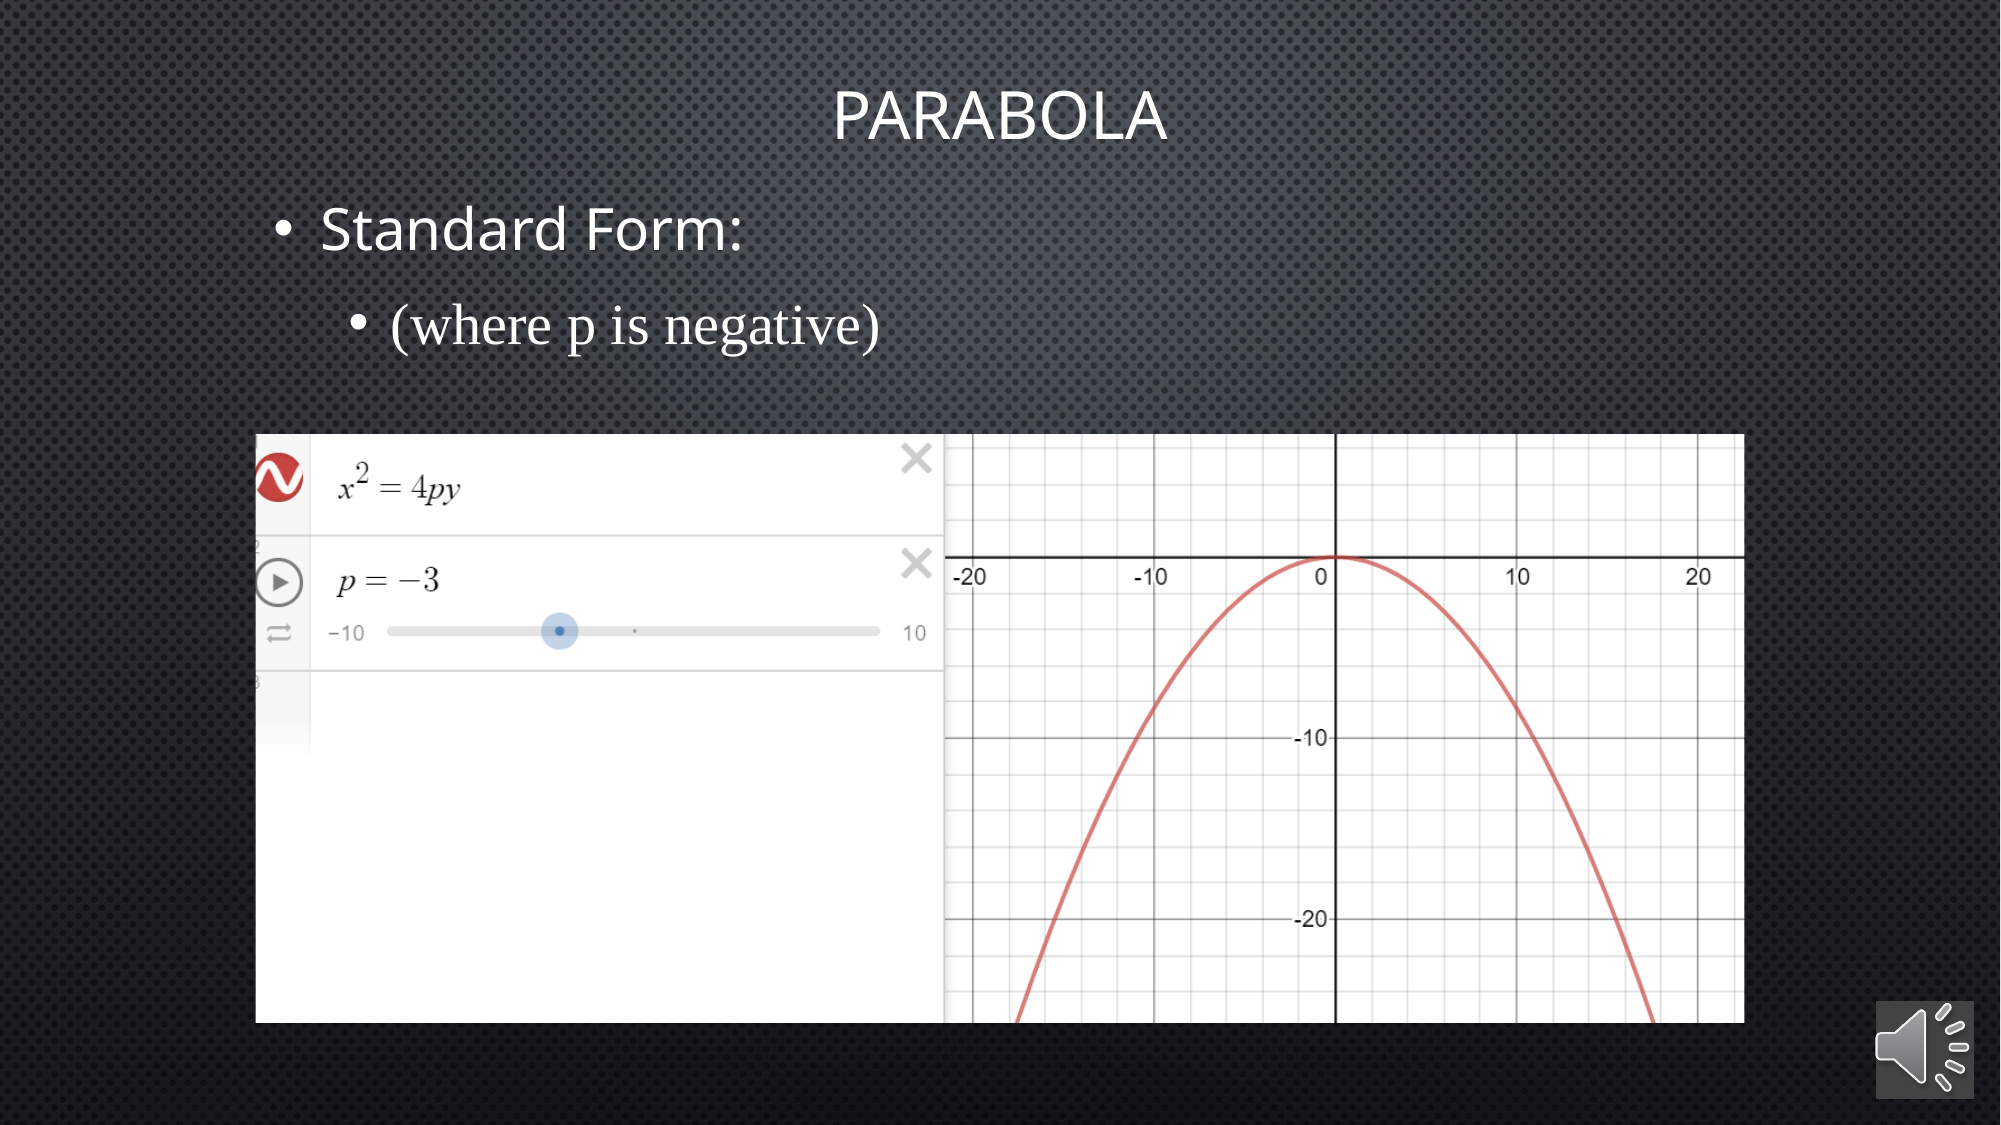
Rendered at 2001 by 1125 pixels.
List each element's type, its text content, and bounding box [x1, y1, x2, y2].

picture [1874, 999, 1976, 1101]
title Parabola [184, 12, 1816, 213]
picture [255, 434, 1745, 1023]
